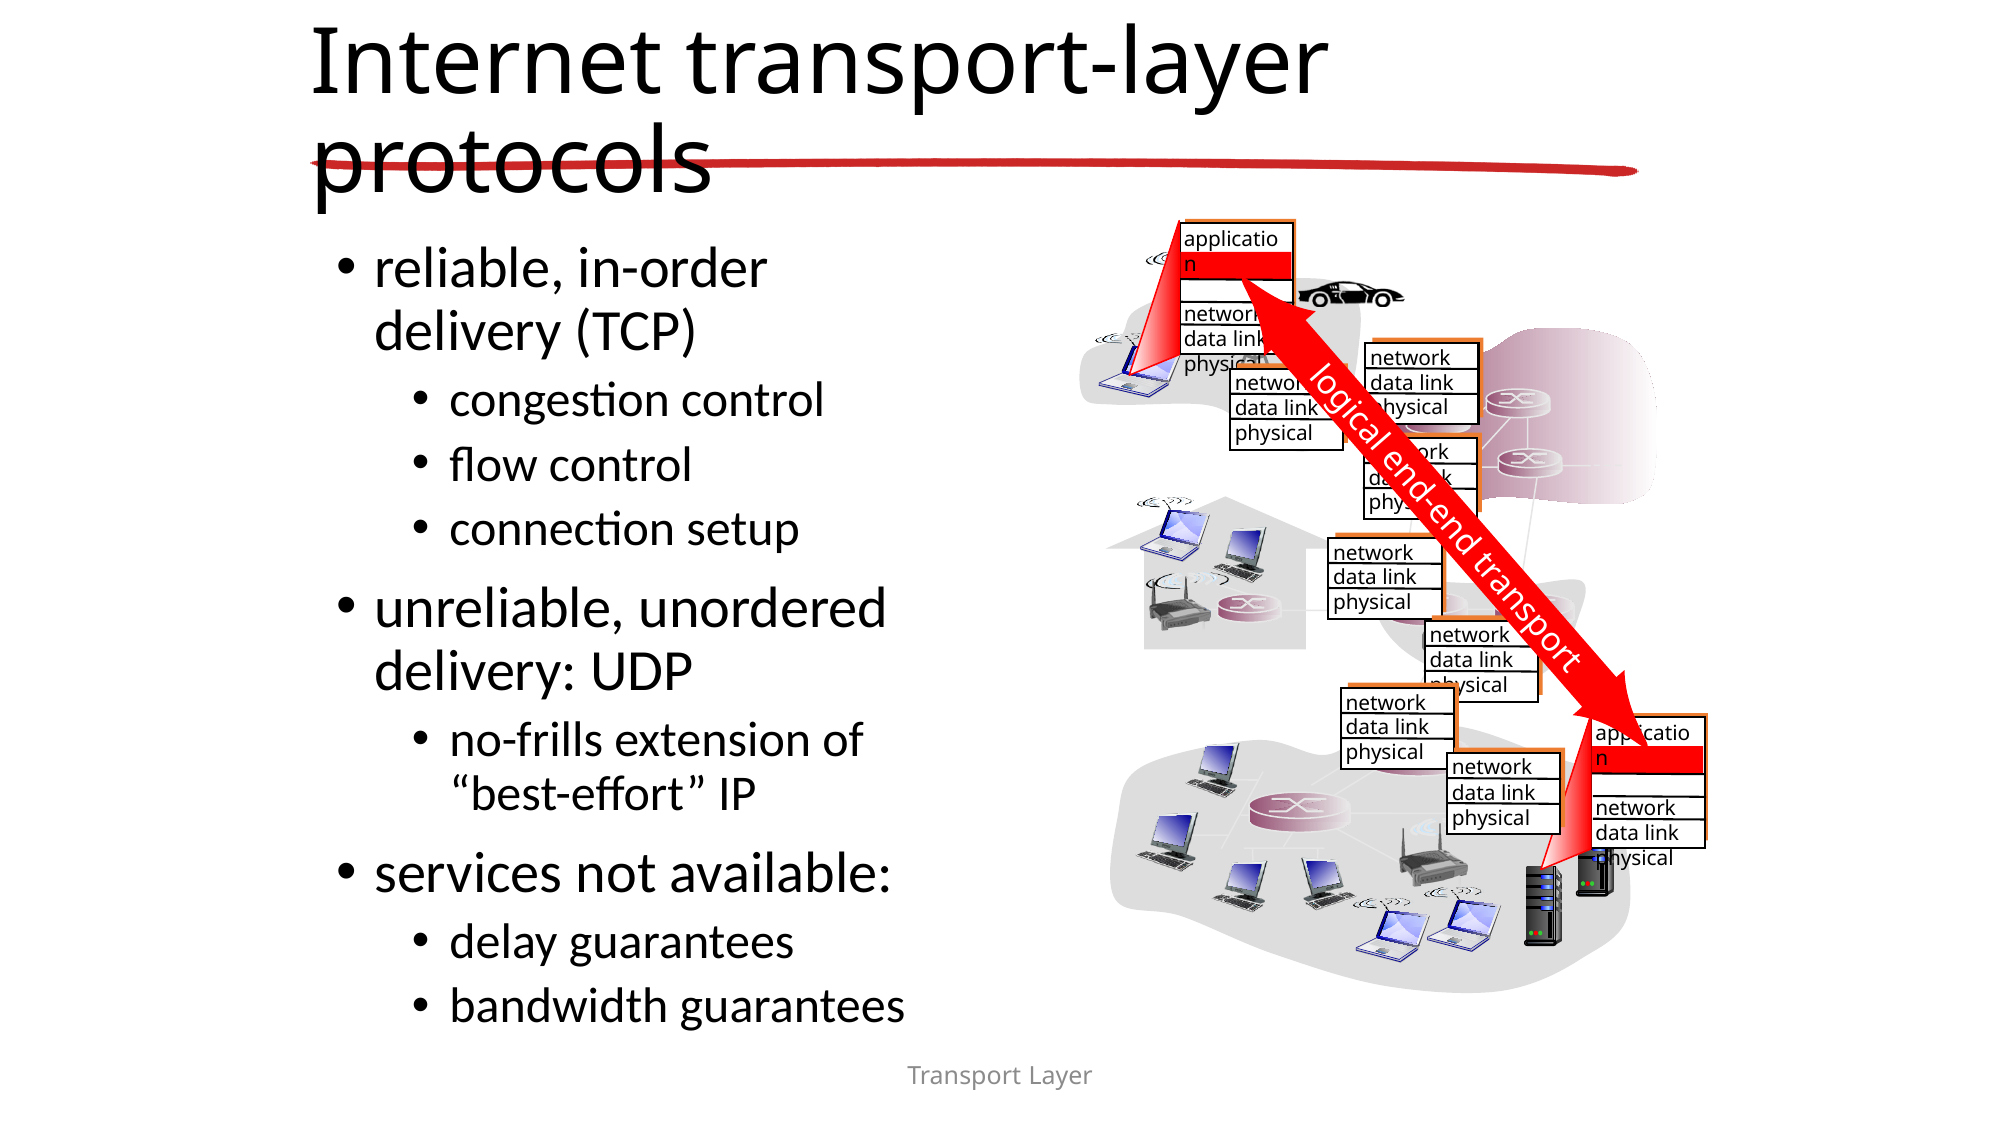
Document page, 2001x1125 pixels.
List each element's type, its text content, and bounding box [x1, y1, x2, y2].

list reliable, in-order delivery (TCP) congestion control flow control connection setup unreliable, unordered delivery: UDP no-frills extension of “best-effort” IP services not available: delay guarantees bandwidth guarantees [321, 229, 974, 1069]
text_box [1330, 656, 1465, 772]
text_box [1318, 549, 1452, 622]
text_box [1355, 311, 1489, 428]
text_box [1134, 477, 1755, 549]
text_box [1437, 721, 1571, 837]
footer Transport Layer [662, 1042, 1338, 1103]
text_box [1414, 589, 1549, 705]
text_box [1353, 406, 1488, 477]
title Internet transport-layer protocols [295, 20, 1701, 208]
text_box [1129, 218, 1303, 376]
picture [304, 153, 1654, 183]
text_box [1219, 337, 1354, 453]
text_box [1078, 249, 1659, 996]
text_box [1540, 712, 1715, 870]
